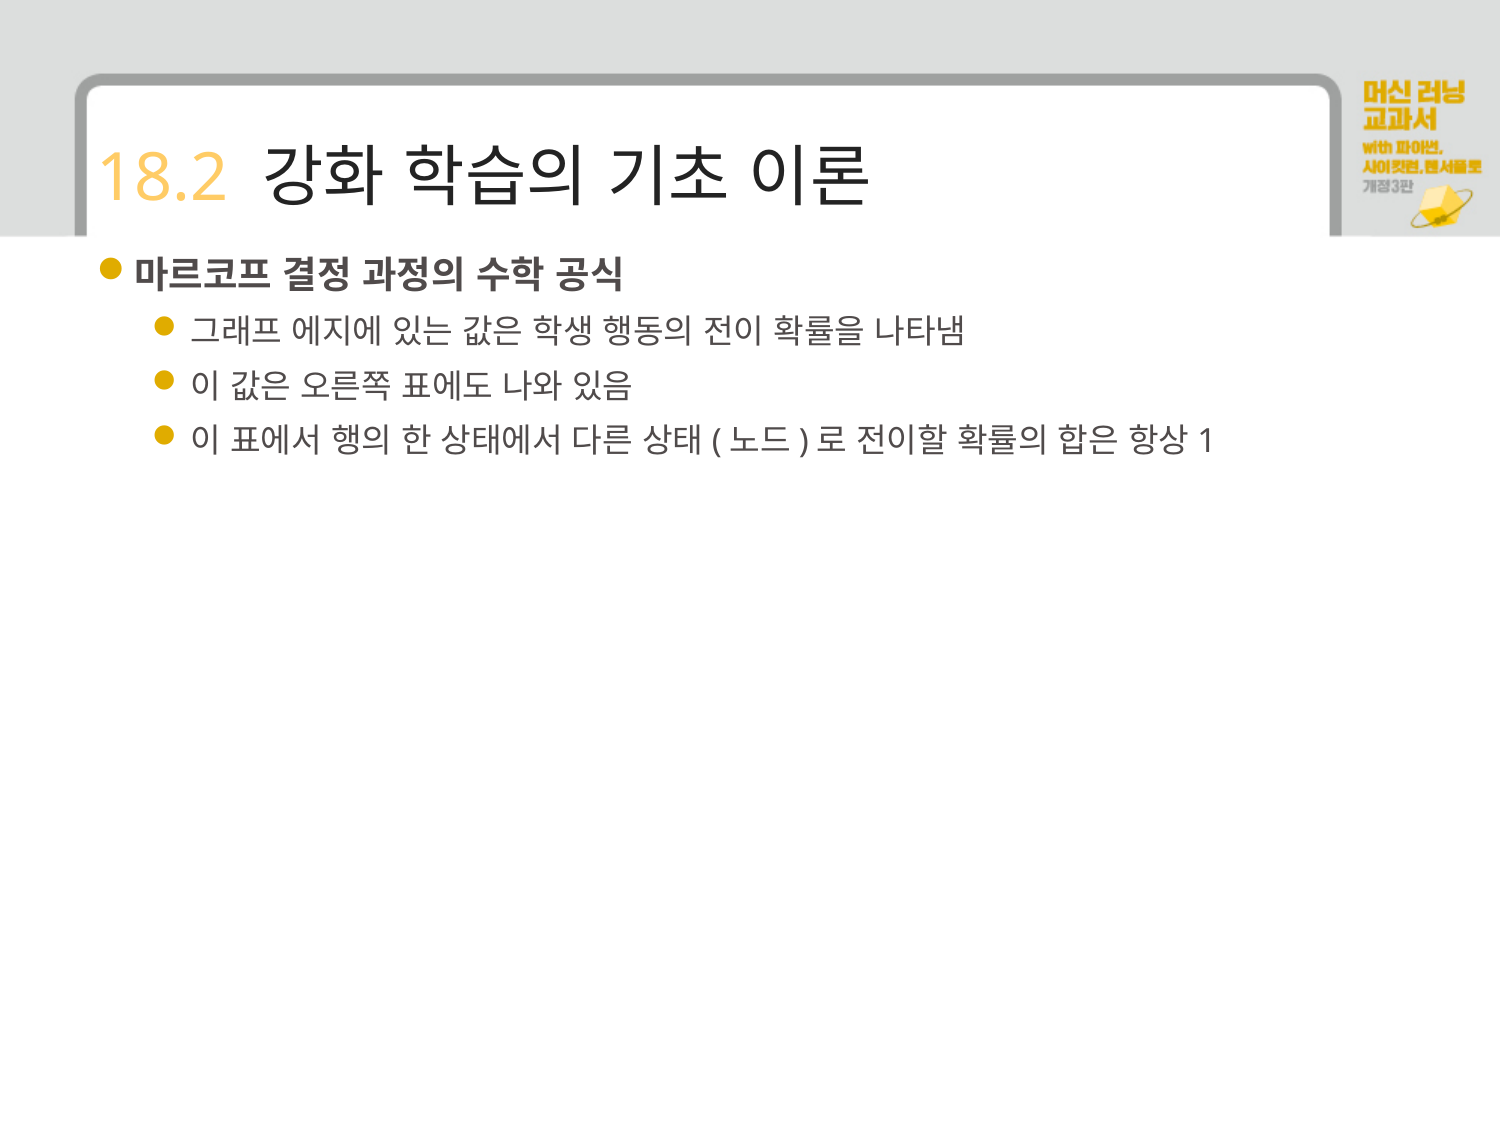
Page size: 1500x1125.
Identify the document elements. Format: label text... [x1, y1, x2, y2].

title 18.2 강화 학습의 기초 이론 [81, 90, 1412, 222]
picture [0, 0, 1500, 1125]
list 마르코프 결정 과정의 수학 공식 그래프 에지에 있는 값은 학생 행동의 전이 확률을 나타냄 이 값은 오른쪽 표에도 나와 있음 이 표에서 행의 한 상태에서 다른 상태(노드)로 전이할 확률의 합은 항상1 [81, 239, 1440, 1054]
